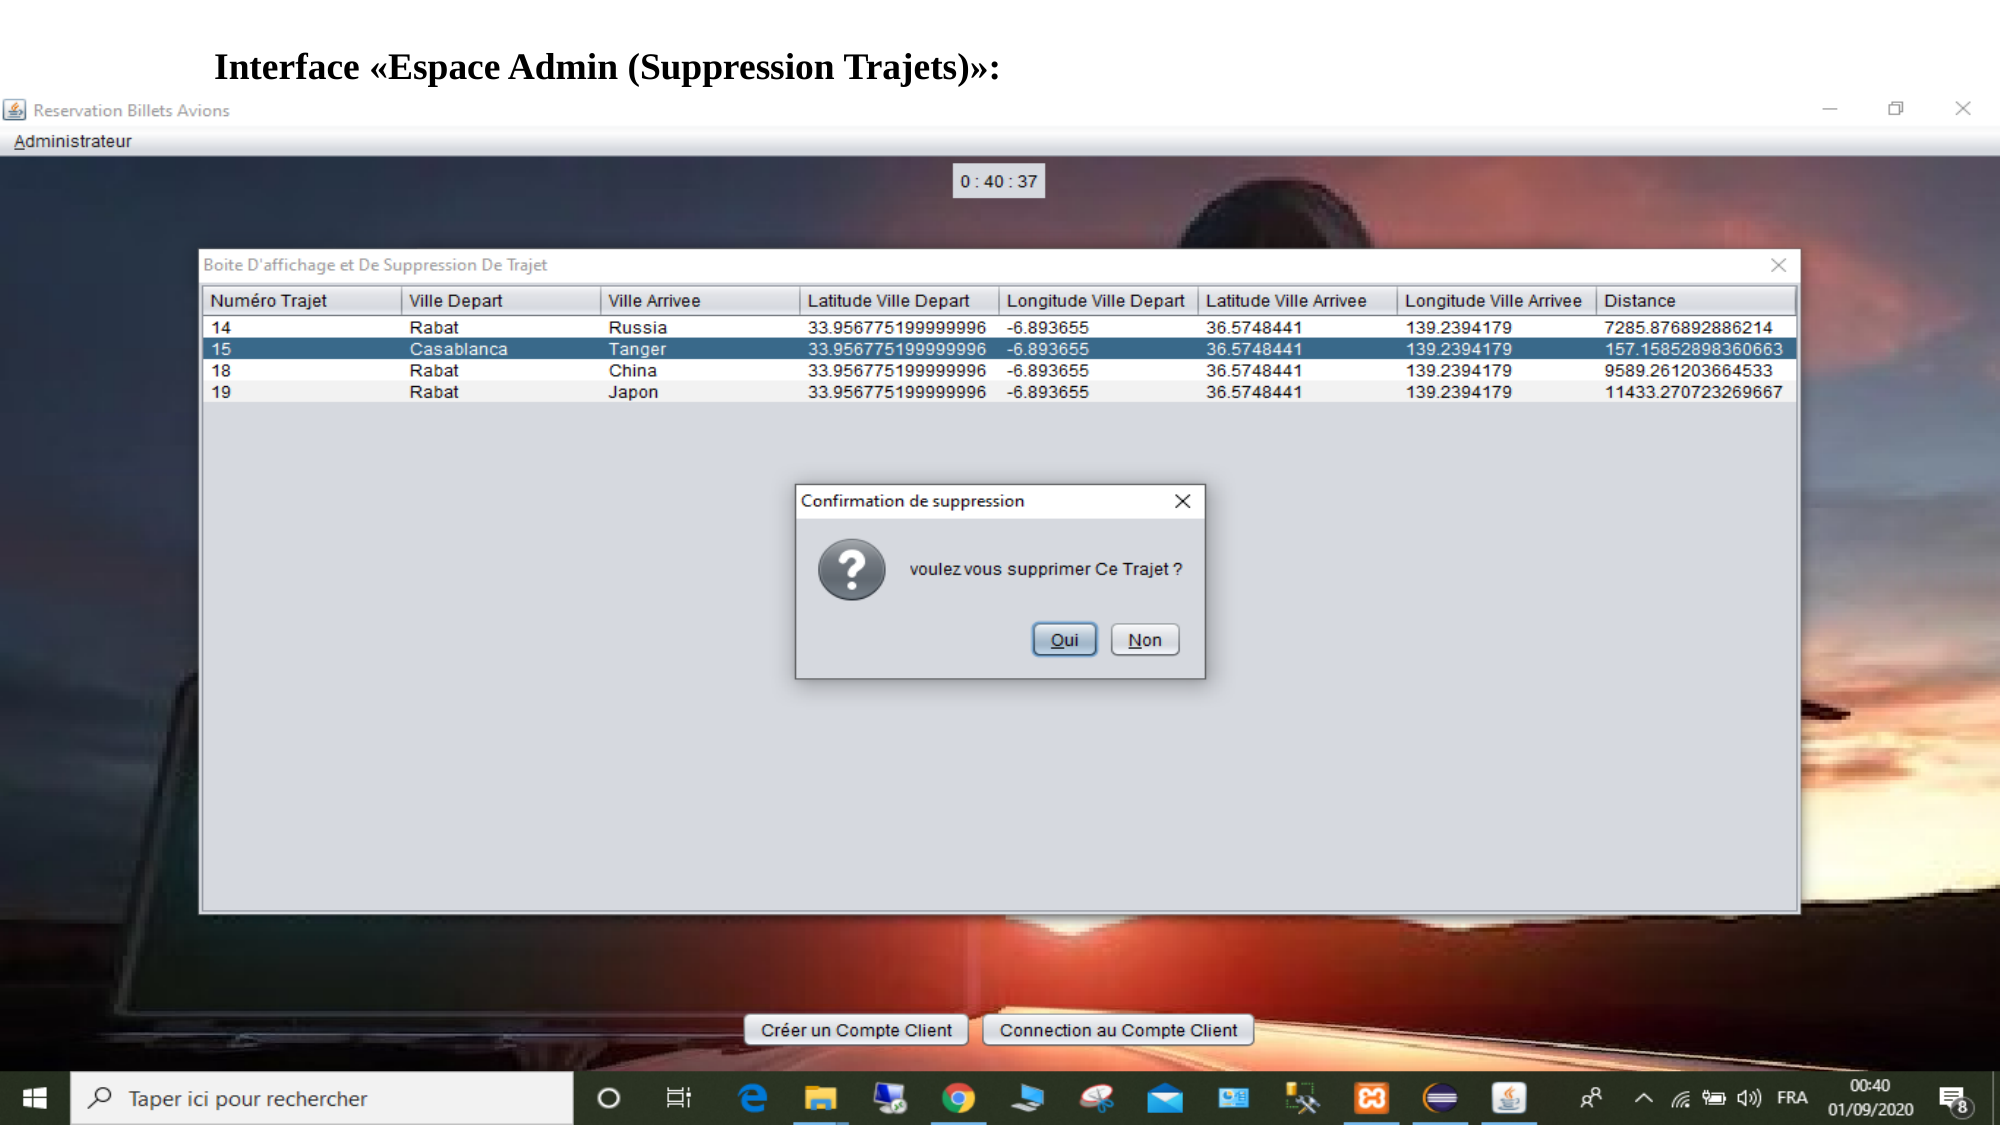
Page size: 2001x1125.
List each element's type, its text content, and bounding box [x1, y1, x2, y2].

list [0, 94, 2000, 1125]
text_box Interface «Espace Admin (Suppression Trajets)»: [199, 34, 1017, 94]
